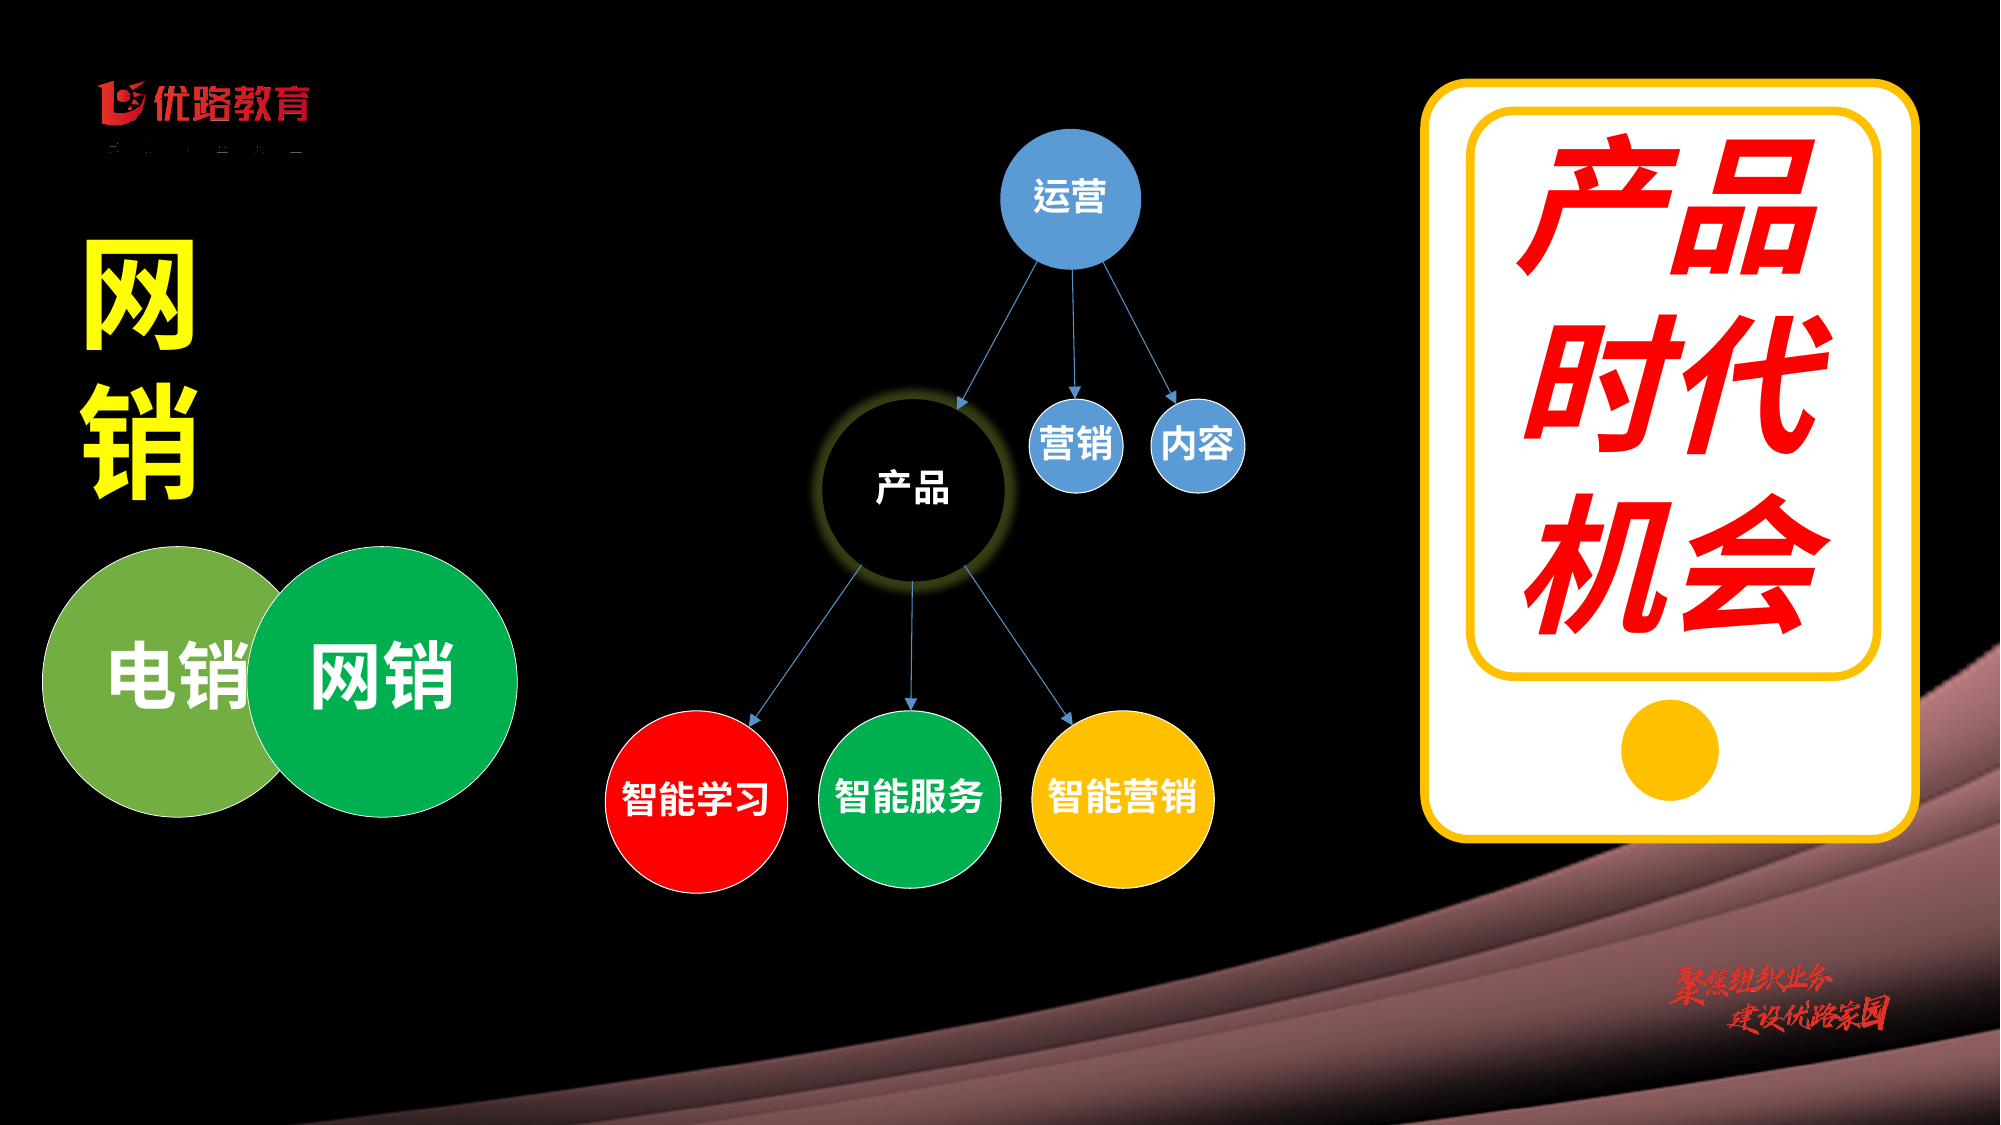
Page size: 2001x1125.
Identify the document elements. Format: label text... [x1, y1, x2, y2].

picture [98, 81, 309, 153]
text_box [1417, 75, 1922, 845]
text_box 网销 [62, 206, 230, 522]
picture [0, 125, 2000, 1125]
